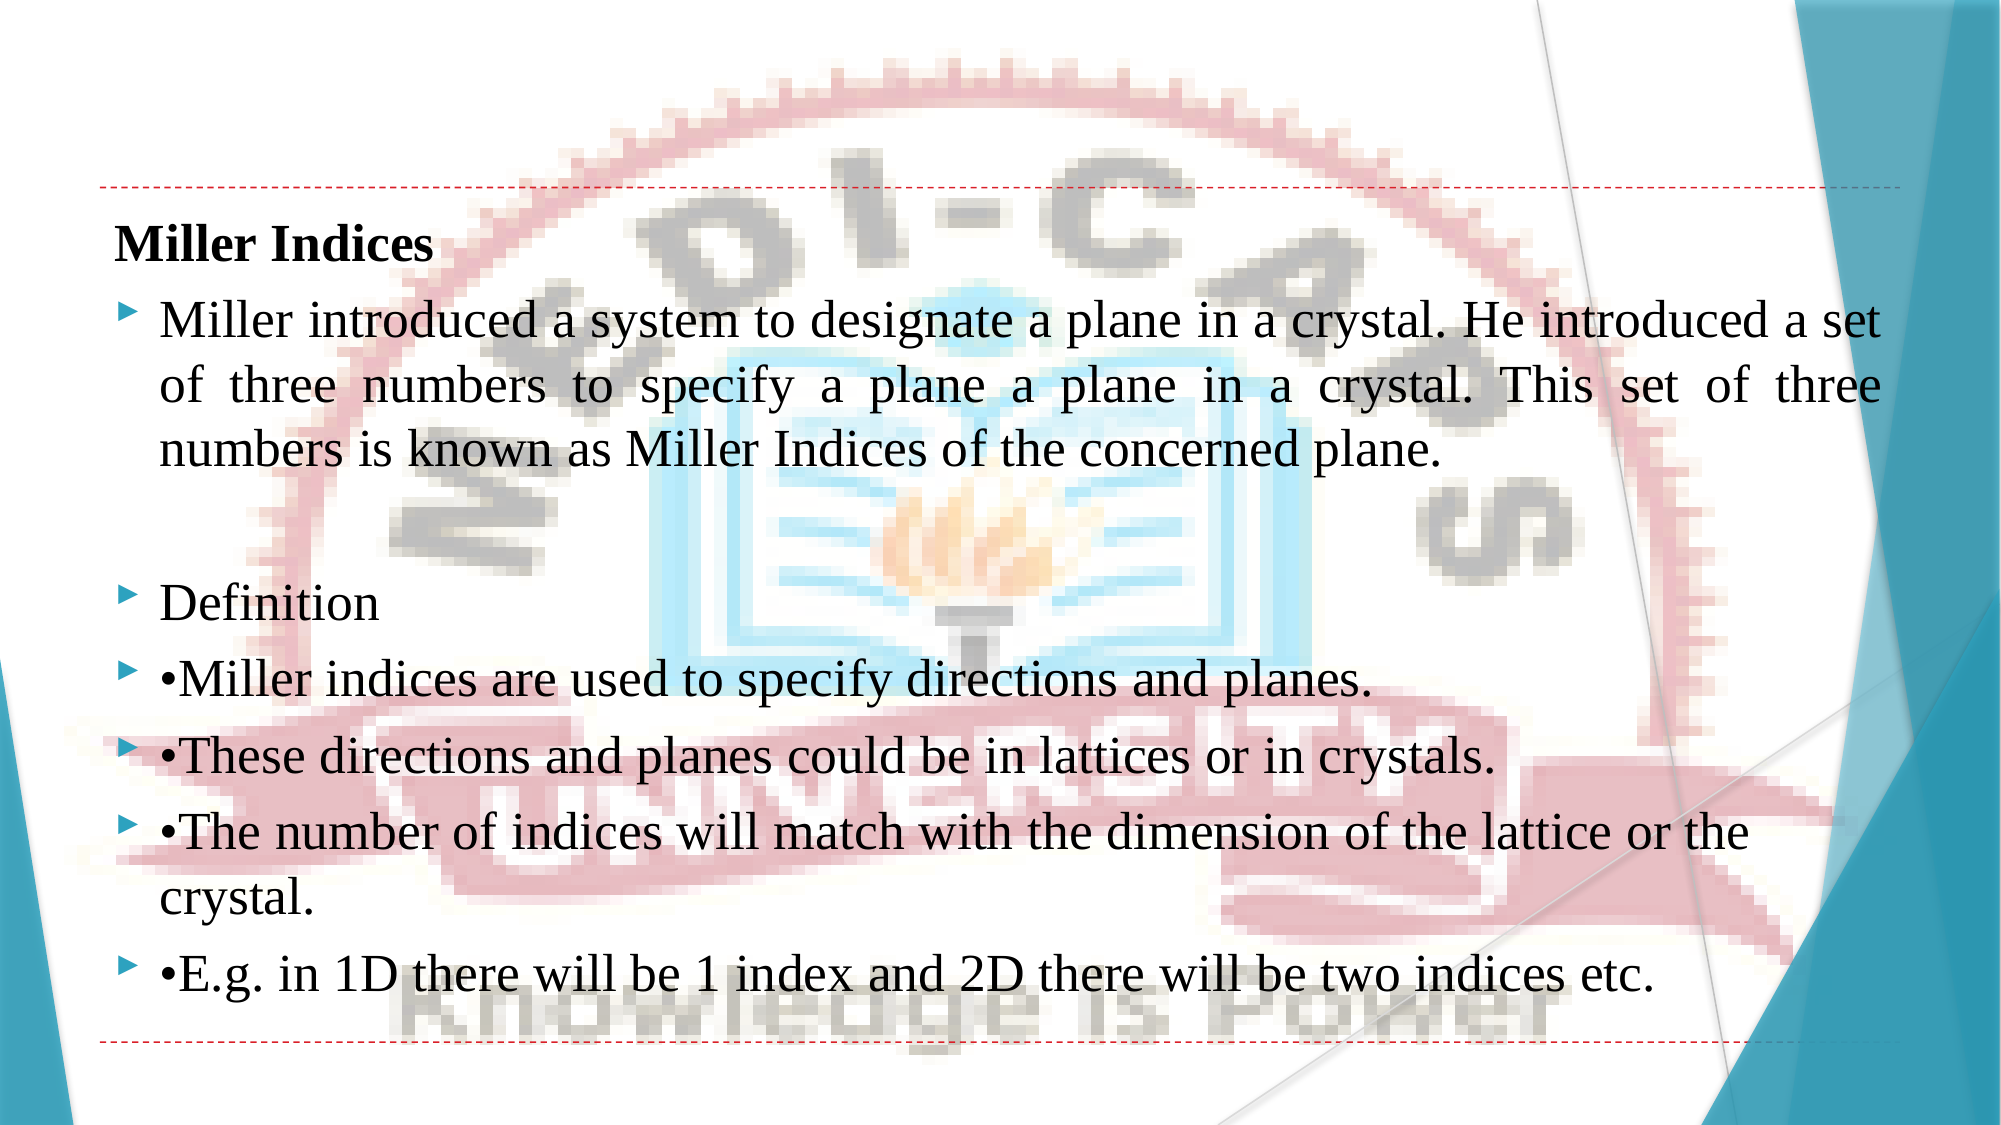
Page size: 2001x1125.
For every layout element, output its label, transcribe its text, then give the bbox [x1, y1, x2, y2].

list Miller Indices Miller introduced a system to designate a plane in a crystal. He introduced a set of three numbers to specify a plane a plane in a crystal. This set of three numbers is known as Miller Indices of the concerned plane. Definition •Miller indices are used to specify directions and planes. •These directions and planes could be in lattices or in crystals. •The number of indices will match with the dimension of the lattice or the crystal. •E.g. in 1D there will be 1 index and 2D there will be two indices etc. [99, 200, 1900, 1010]
